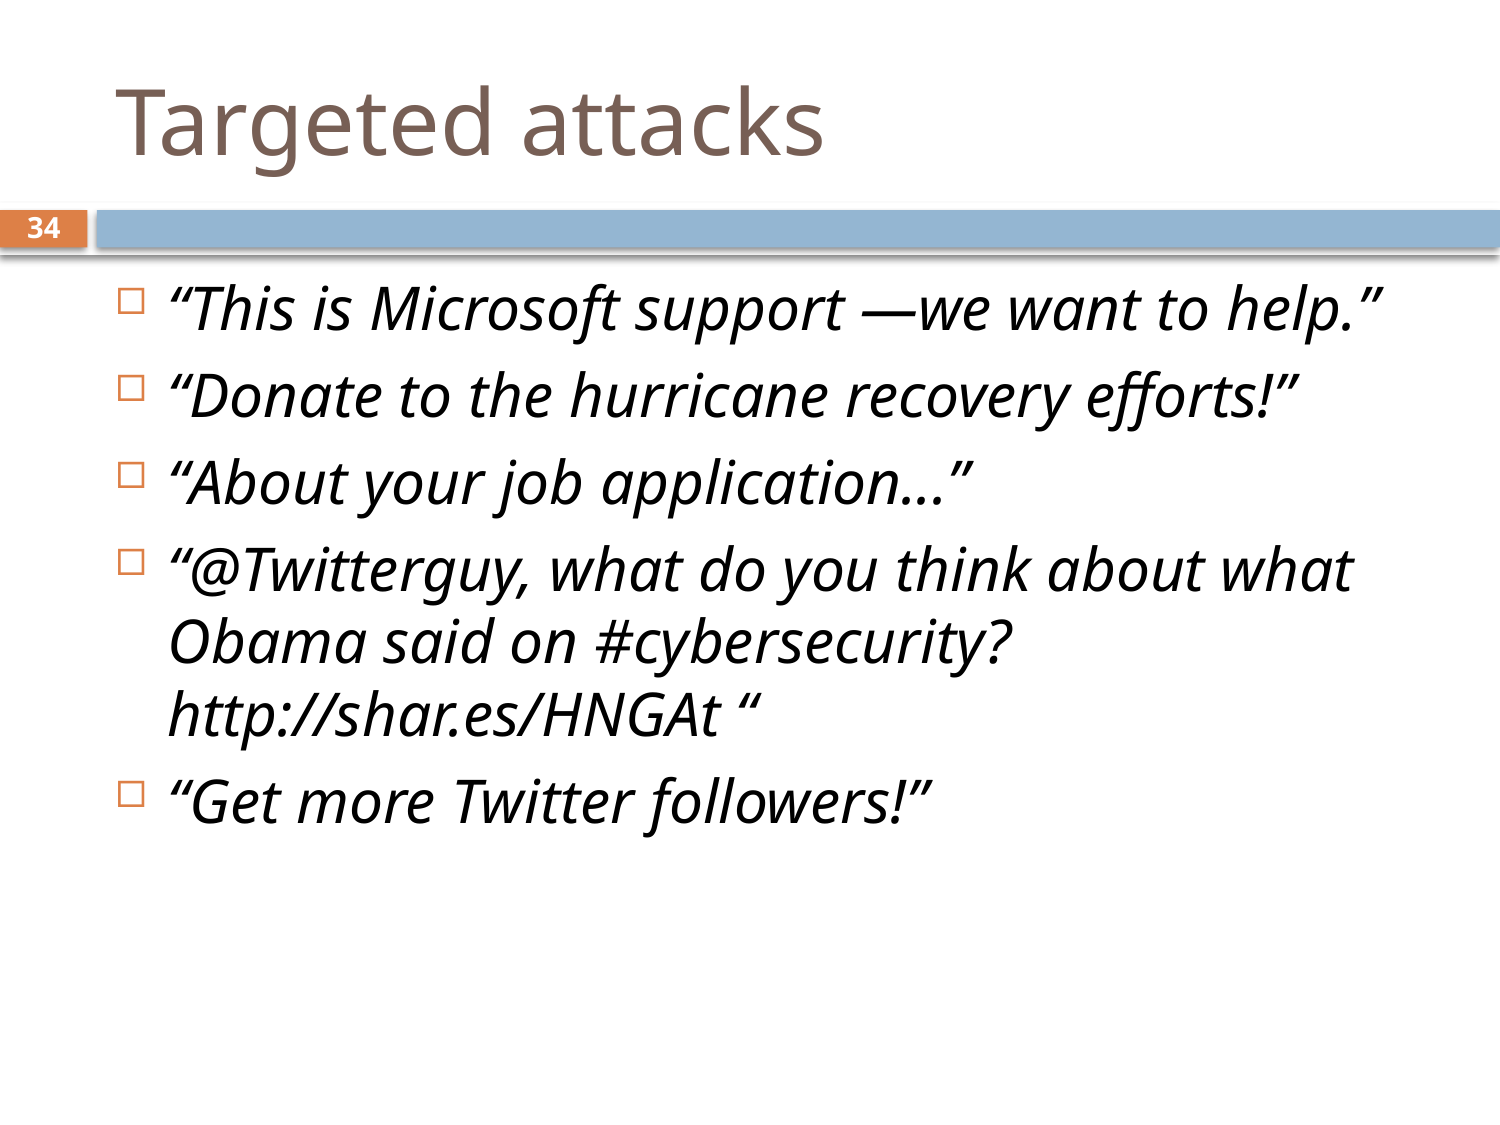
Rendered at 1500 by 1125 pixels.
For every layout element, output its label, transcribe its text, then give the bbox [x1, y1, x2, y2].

title Targeted attacks [100, 37, 1438, 200]
slide_number 34 [0, 208, 88, 249]
list “This is Microsoft support —we want to help.” “Donate to the hurricane recovery efforts!” “About your job application...” “@Twitterguy, what do you think about what Obama said on #cybersecurity? http://shar.es/HNGAt “ “Get more Twitter followers!” [100, 262, 1438, 1000]
